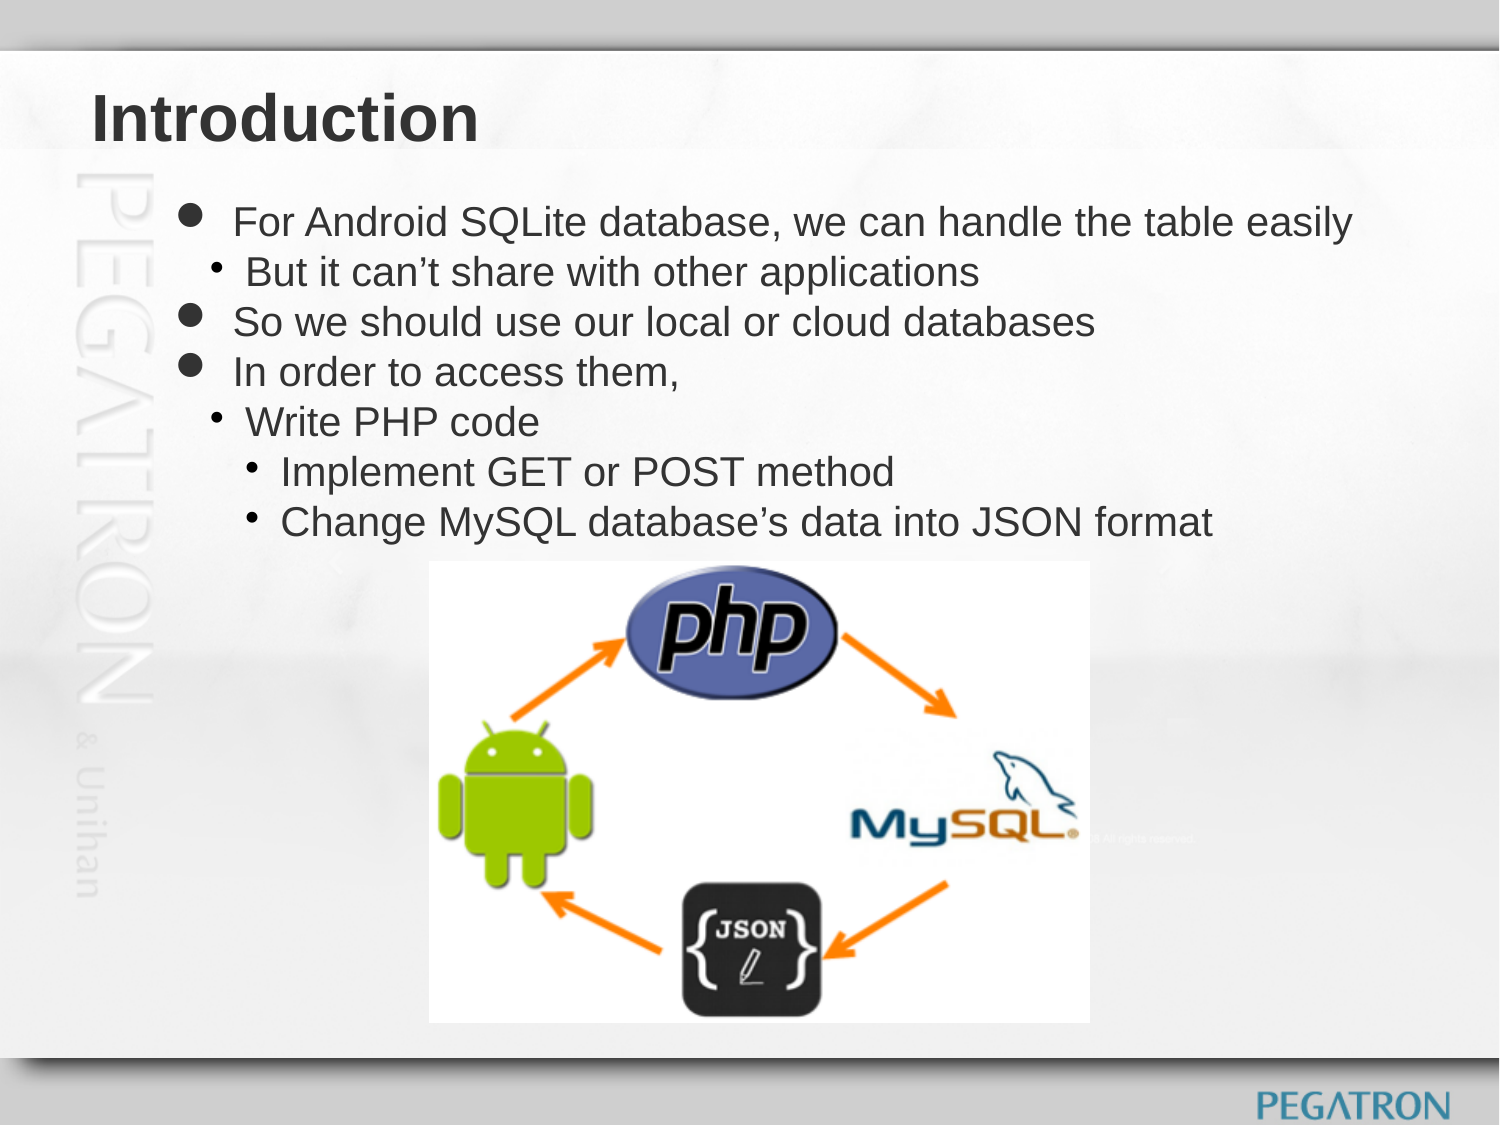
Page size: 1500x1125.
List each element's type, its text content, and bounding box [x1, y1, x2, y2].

text_box For Android SQLite database, we can handle the table easily But it can’t share with other applications So we should use our local or cloud databases In order to access them, Write PHP code Implement GET or POST method Change MySQL database’s data into JSON format [159, 187, 1425, 1020]
text_box Introduction [76, 56, 1425, 172]
picture [428, 561, 1090, 1023]
picture [0, 0, 1500, 148]
picture [0, 1058, 1500, 1125]
